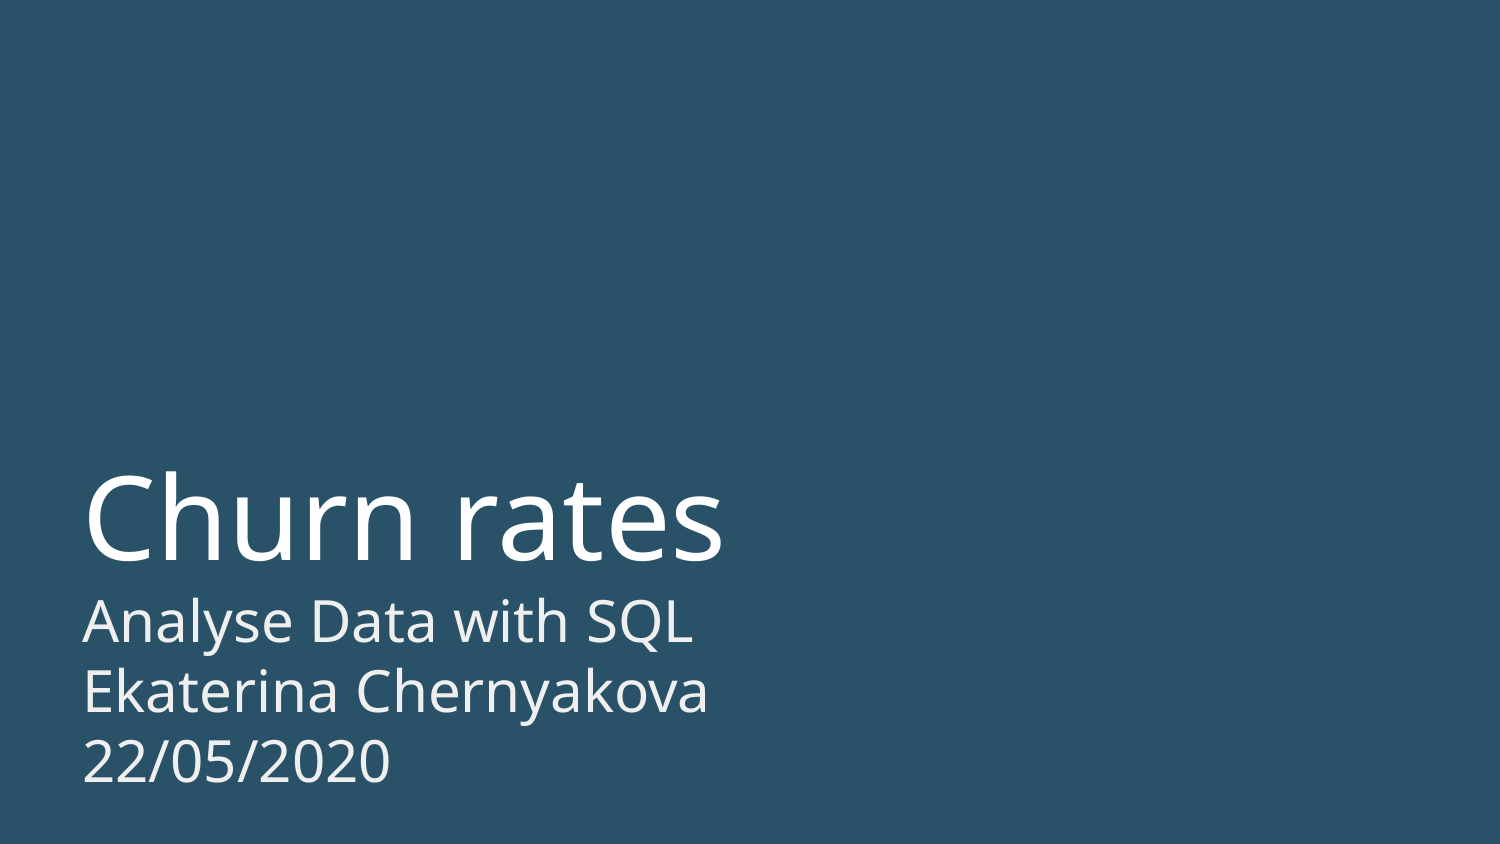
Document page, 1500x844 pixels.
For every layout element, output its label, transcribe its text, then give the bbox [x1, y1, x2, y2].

text_box Churn rates Analyse Data with SQL Ekaterina Chernyakova 22/05/2020 [76, 491, 1424, 748]
